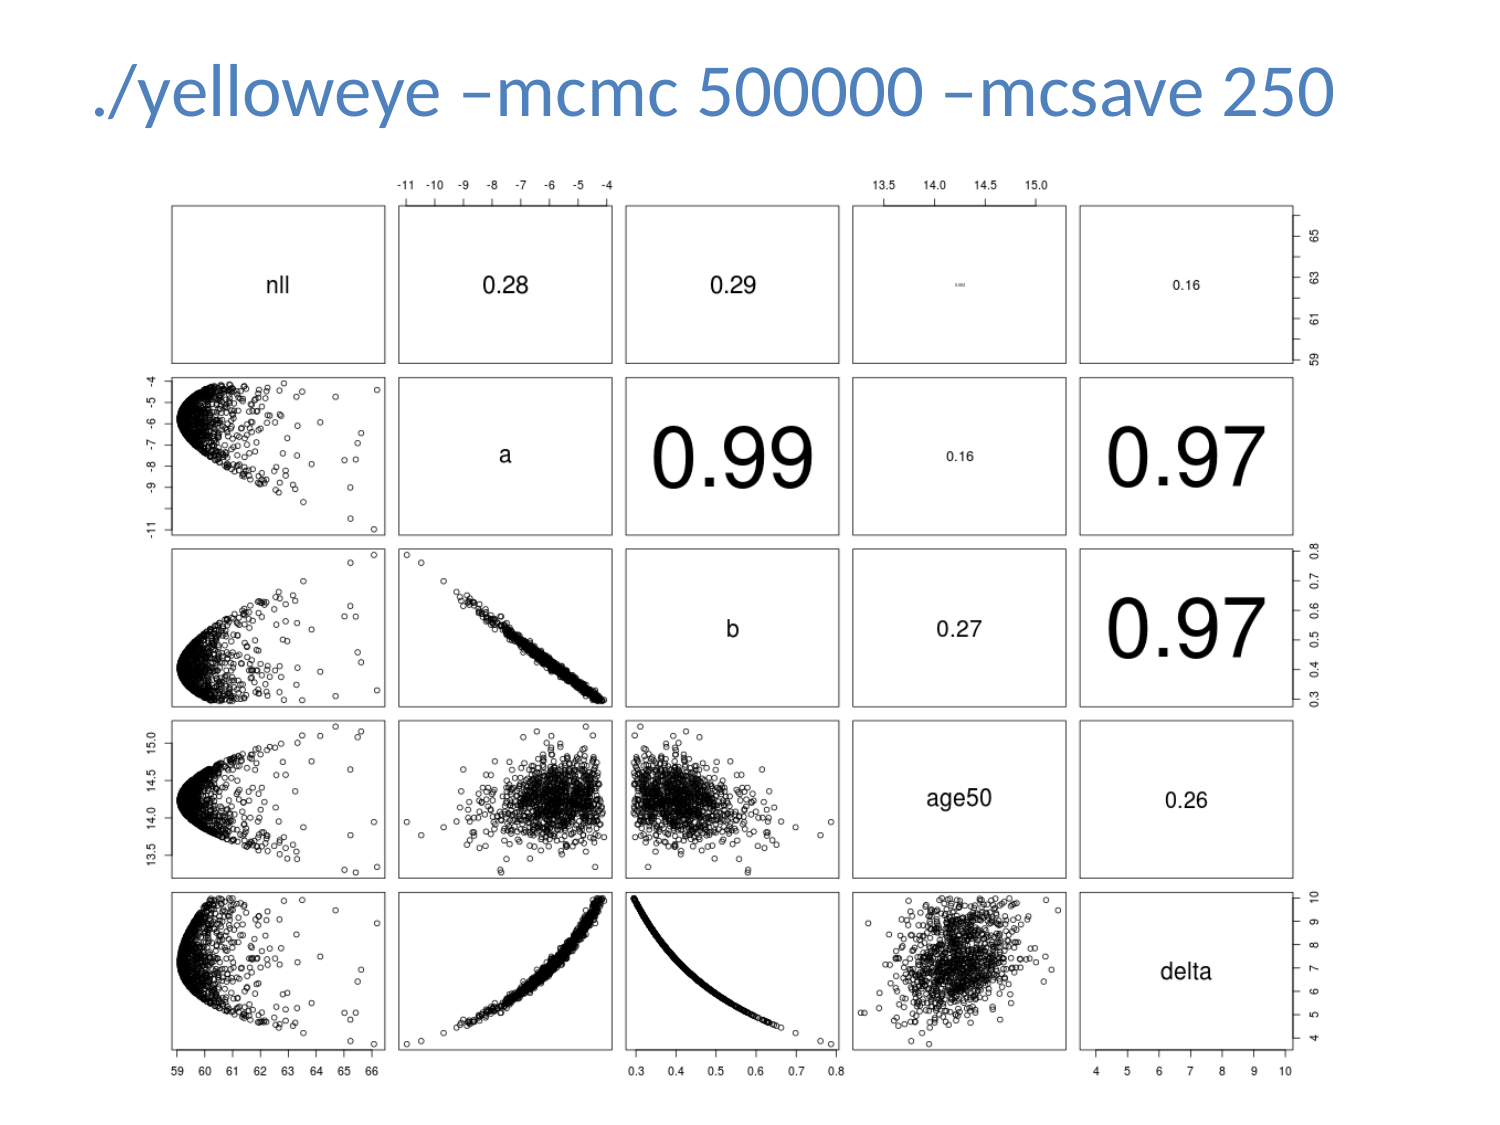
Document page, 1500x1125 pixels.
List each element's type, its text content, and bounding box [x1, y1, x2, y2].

title ./yelloweye –mcmc 500000 –mcsave 250 [75, 30, 1425, 144]
picture [108, 142, 1357, 1113]
